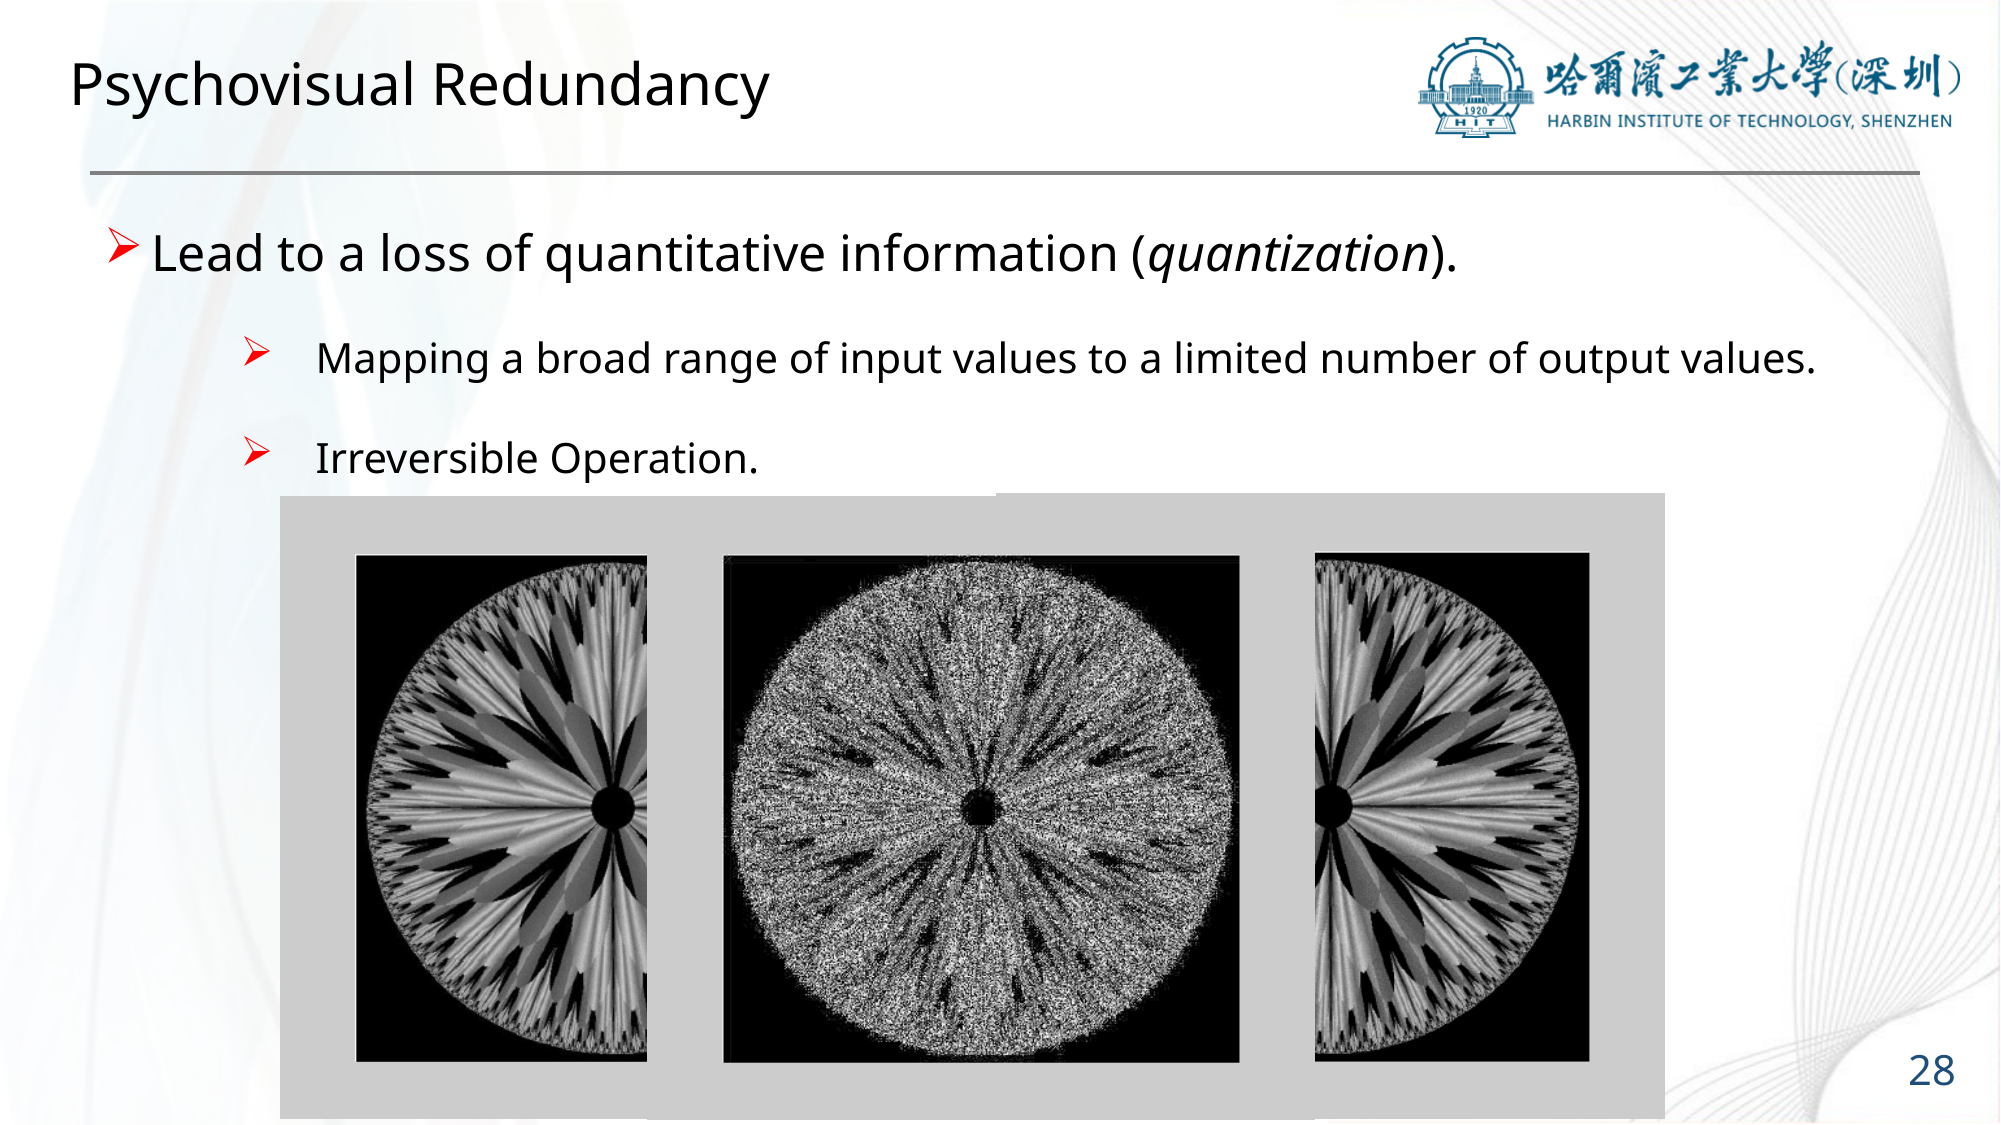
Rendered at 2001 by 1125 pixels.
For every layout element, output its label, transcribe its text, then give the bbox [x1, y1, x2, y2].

title Psychovisual Redundancy [54, 0, 1385, 174]
picture [0, 0, 2001, 1125]
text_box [280, 493, 1665, 1119]
slide_number 28 [1665, 1042, 1972, 1103]
text_box Lead to a loss of quantitative information (quantization). Mapping a broad range of input values to a limited number of output values. Irreversible Operation. [89, 154, 1904, 490]
